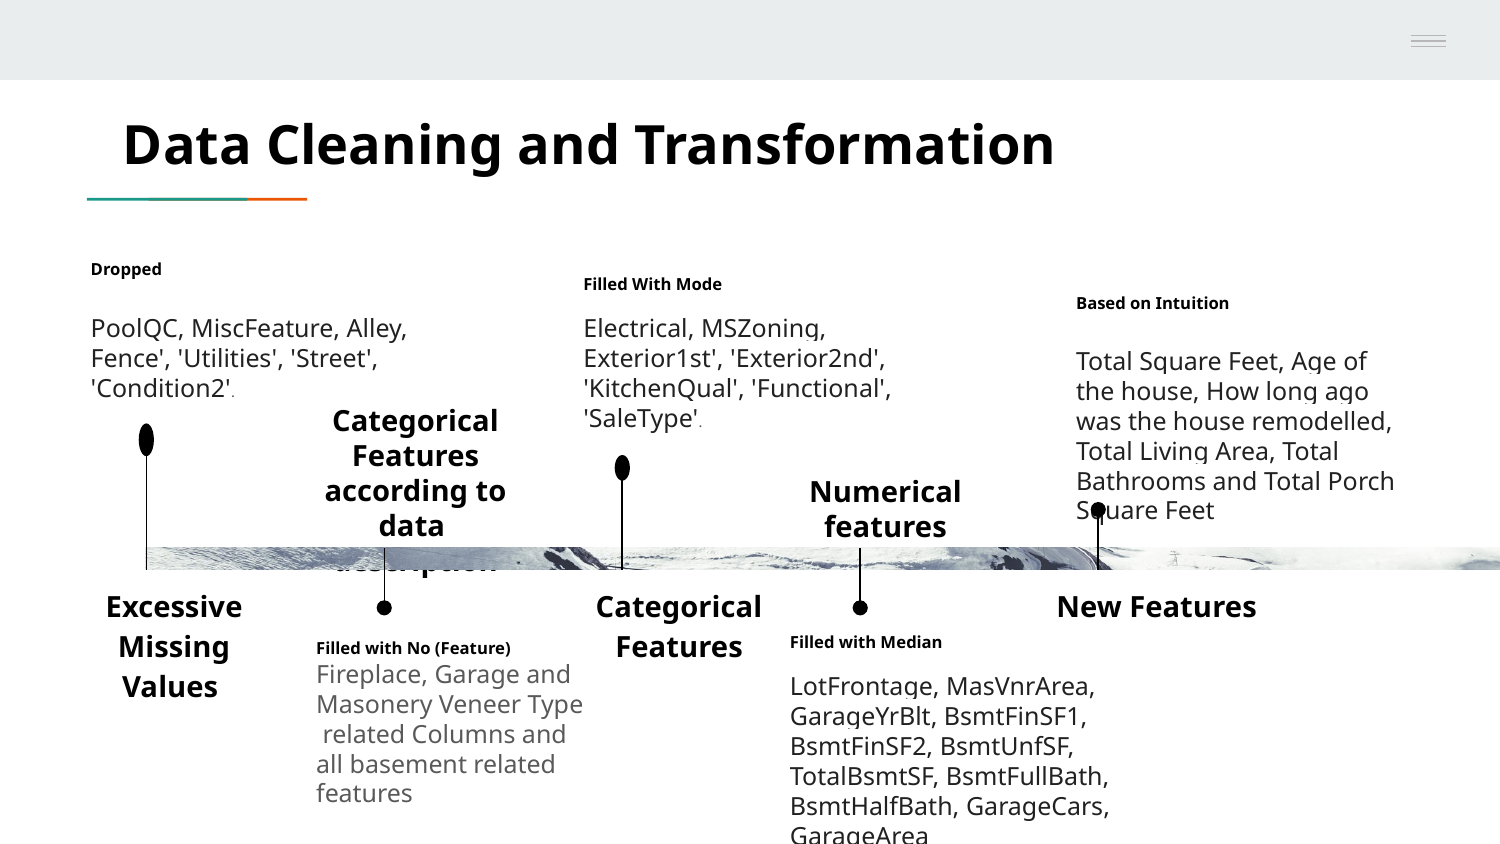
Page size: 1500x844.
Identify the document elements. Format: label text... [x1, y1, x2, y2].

title Dropped [75, 244, 439, 297]
text_box New Features [1037, 577, 1276, 629]
picture [631, 547, 852, 570]
list PoolQC, MiscFeature, Alley, Fence', 'Utilities', 'Street', 'Condition2'. [75, 297, 439, 388]
list Total Square Feet, Age of the house, How long ago was the house remodelled, Total Living Area, Total Bathrooms and Total Porch Square Feet [1061, 330, 1425, 421]
text_box Categorical Features [568, 577, 790, 629]
text_box Numerical features [774, 458, 997, 546]
title Filled With Mode [568, 258, 932, 297]
list LotFrontage, MasVnrArea, GarageYrBlt, BsmtFinSF1, BsmtFinSF2, BsmtUnfSF, TotalBsmtSF, BsmtFullBath, BsmtHalfBath, GarageCars, GarageArea [774, 655, 1197, 786]
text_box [376, 547, 393, 616]
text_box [138, 423, 155, 570]
picture [869, 547, 1090, 570]
list Electrical, MSZoning, Exterior1st', 'Exterior2nd', 'KitchenQual', 'Functional', 'SaleType'. [568, 297, 932, 388]
title Based on Intuition [1061, 278, 1425, 317]
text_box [852, 547, 869, 616]
picture [393, 547, 614, 570]
list Fireplace, Garage and Masonery Veneer Type related Columns and all basement related features [301, 643, 605, 758]
title Filled with Median [774, 617, 1139, 655]
title Filled with No (Feature) [301, 622, 665, 661]
picture [155, 547, 376, 570]
picture [1107, 547, 1500, 570]
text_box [614, 454, 631, 570]
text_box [1090, 501, 1107, 570]
text_box Categorical Features according to data description [286, 387, 545, 546]
title Data Cleaning and Transformation [107, 95, 1370, 184]
text_box Excessive Missing Values [75, 567, 273, 714]
